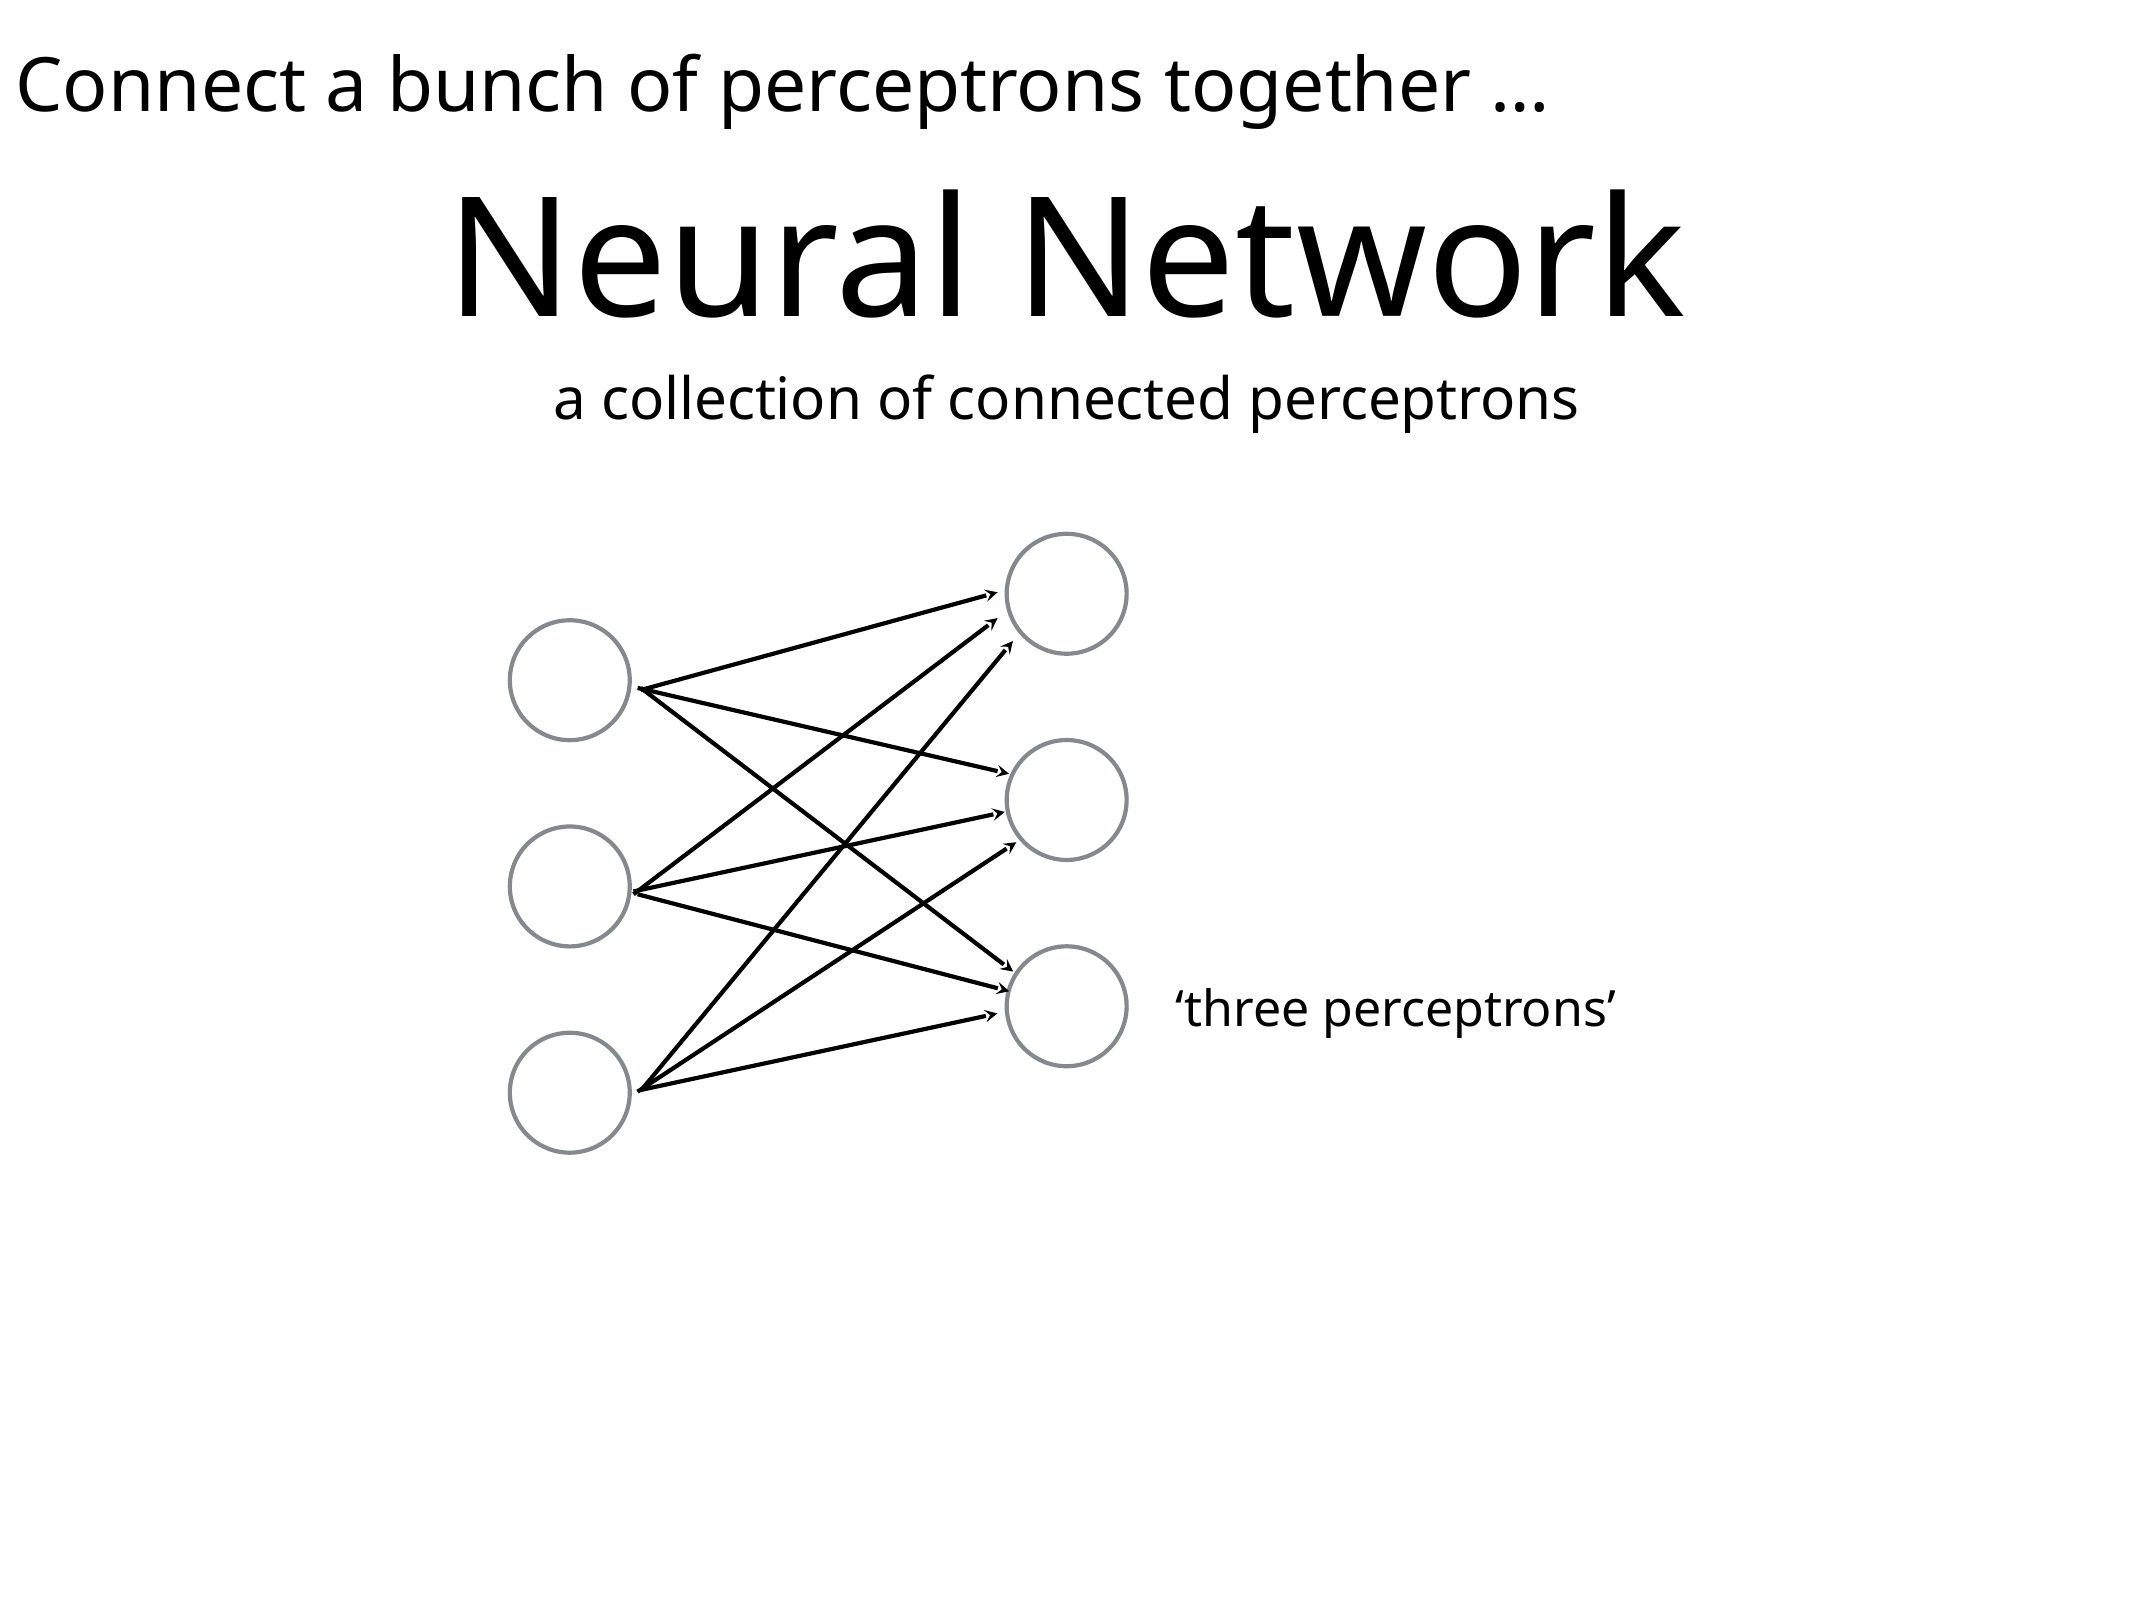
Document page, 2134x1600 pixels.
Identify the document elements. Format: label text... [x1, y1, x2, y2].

text_box [509, 620, 630, 741]
text_box [1006, 740, 1127, 860]
text_box a collection of connected perceptrons [544, 352, 1589, 440]
text_box Connect a bunch of perceptrons together … [7, 28, 1560, 135]
text_box [983, 618, 998, 631]
title Neural Network [155, 72, 1978, 428]
text_box [509, 826, 630, 947]
text_box [1006, 533, 1127, 654]
text_box [983, 1009, 998, 1023]
text_box [1000, 640, 1013, 655]
text_box [995, 764, 1010, 778]
text_box [509, 1032, 630, 1153]
text_box [1002, 842, 1017, 855]
text_box [995, 982, 1010, 995]
text_box [984, 589, 998, 602]
text_box [991, 808, 1005, 821]
text_box [1006, 946, 1127, 1067]
text_box [999, 959, 1014, 972]
text_box ‘three perceptrons’ [1167, 967, 1625, 1045]
